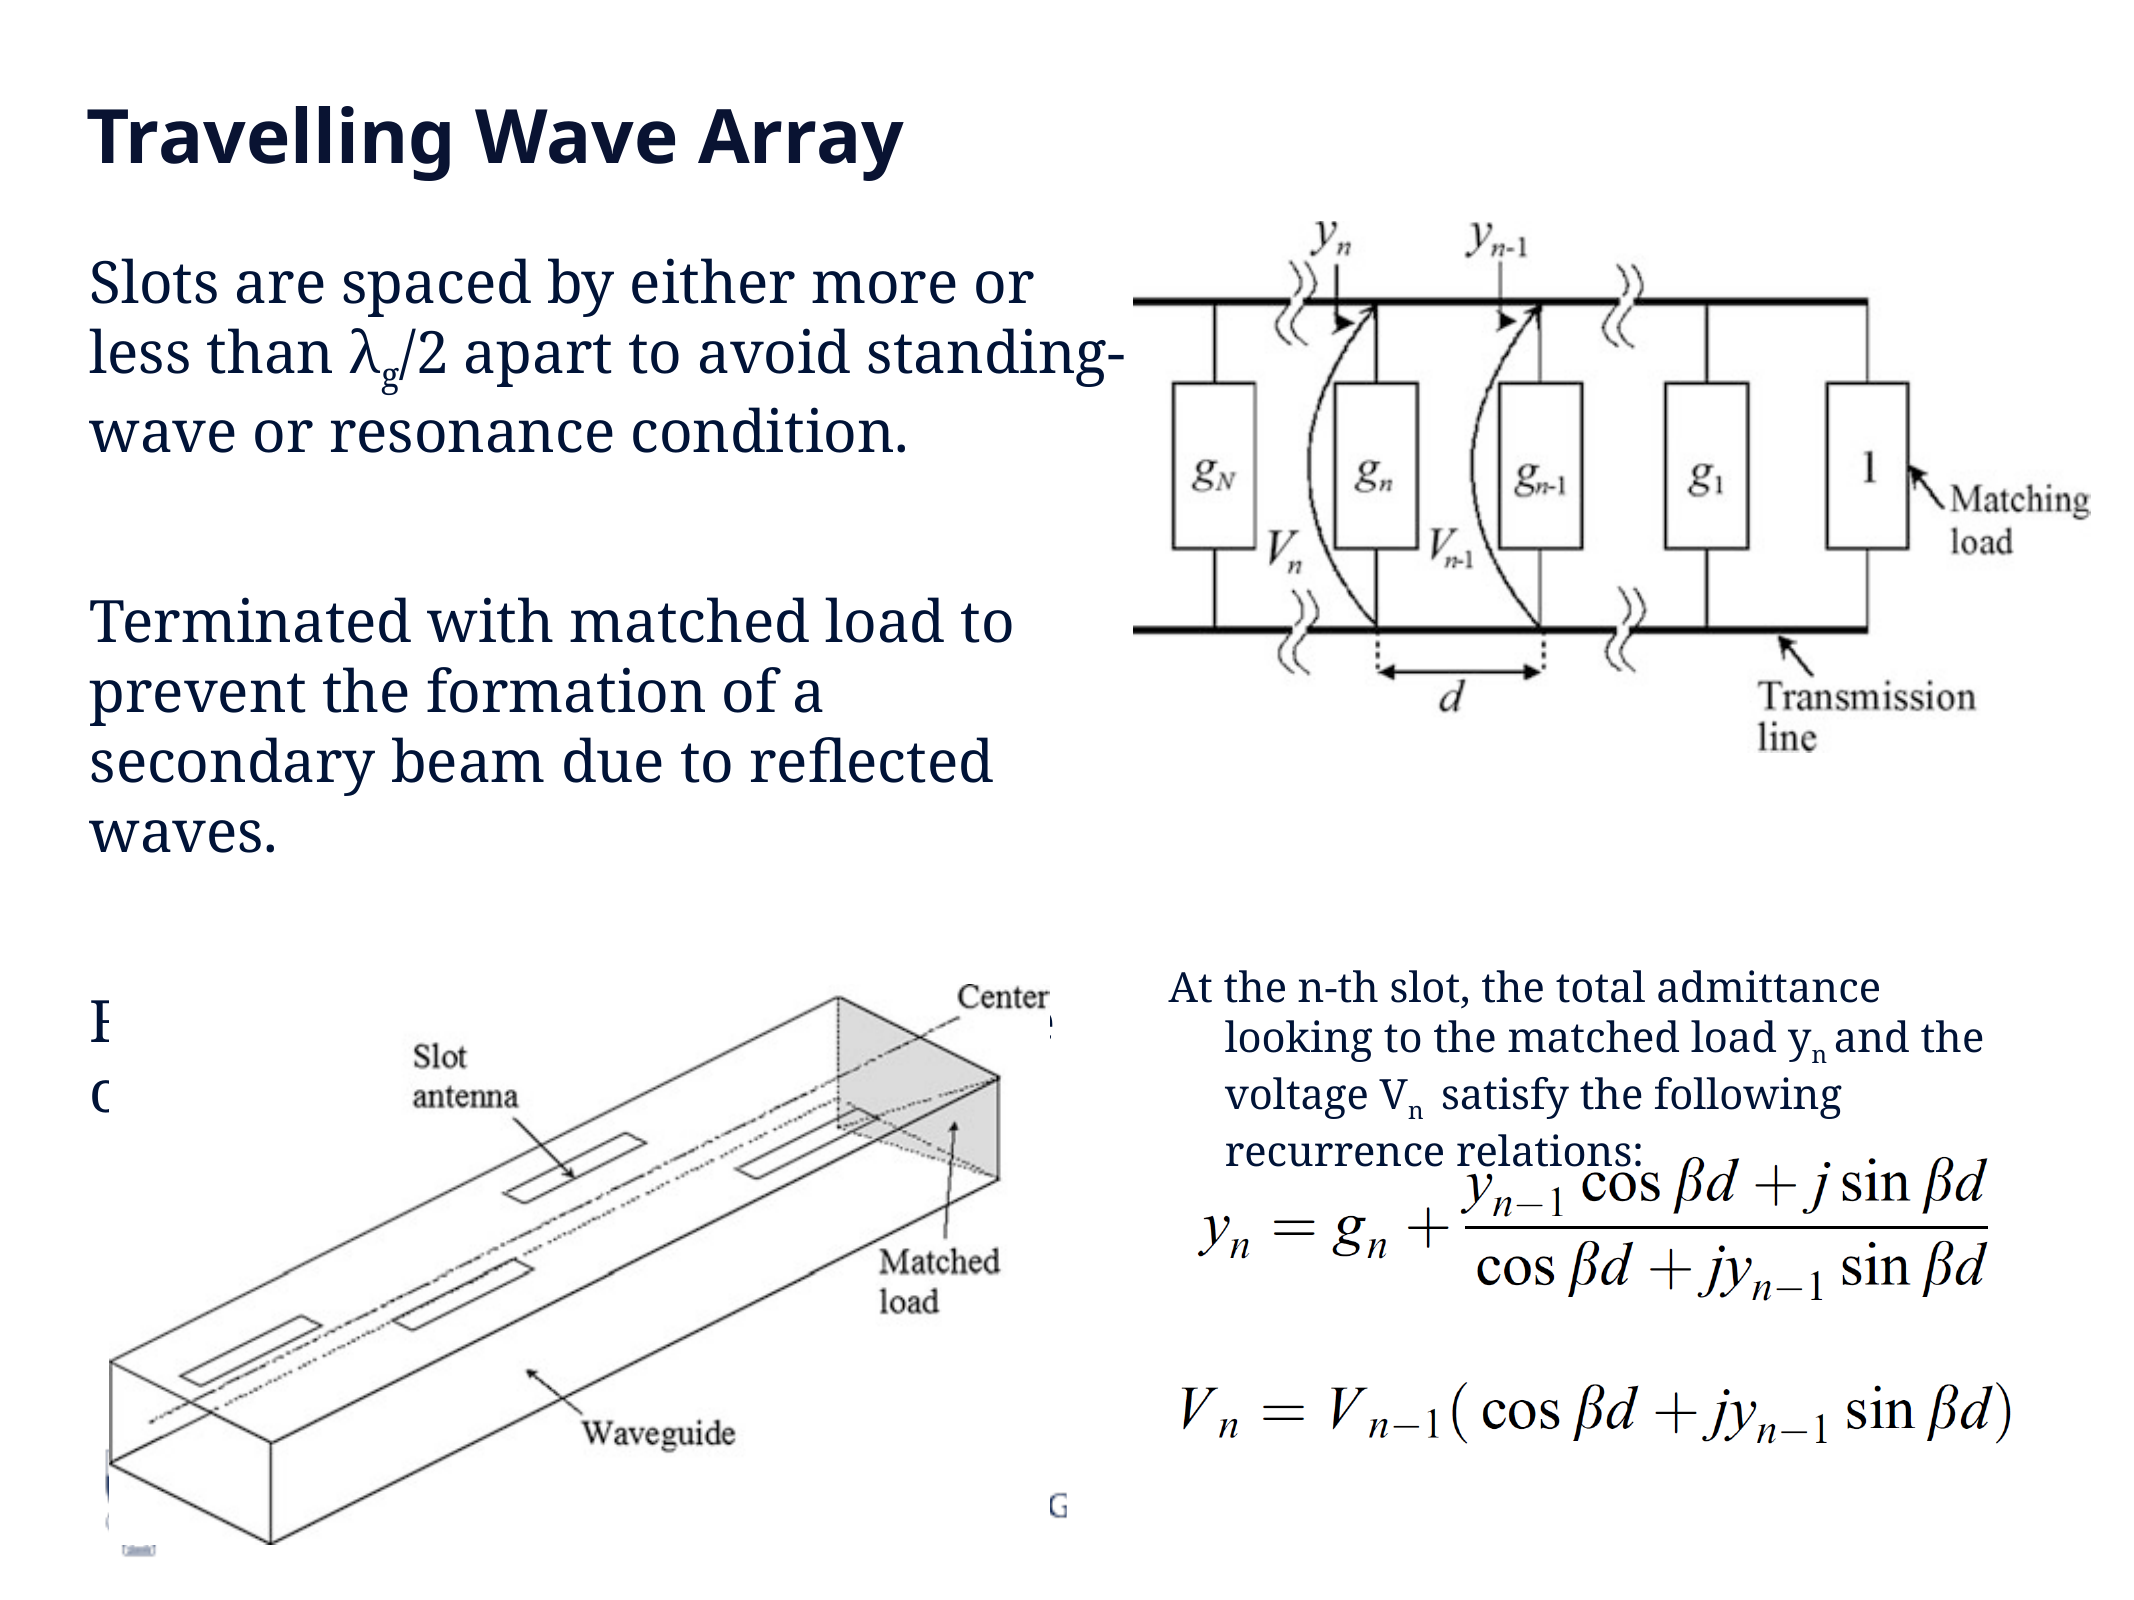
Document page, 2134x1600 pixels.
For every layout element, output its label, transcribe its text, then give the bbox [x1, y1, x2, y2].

picture [109, 984, 1050, 1546]
list Slots are spaced by either more or less than λg/2 apart to avoid standing-wave or resonance condition. Terminated with matched load to prevent the formation of a secondary beam due to reflected waves. Fed from the end of the waveguide only. [89, 244, 1126, 1044]
title Travelling Wave Array [85, 102, 2042, 200]
picture [1133, 220, 2091, 753]
text_box At the n-th slot, the total admittance looking to the matched load yn and the voltage Vn satisfy the following recurrence relations: [1153, 953, 2008, 1182]
picture [1178, 1154, 2014, 1446]
